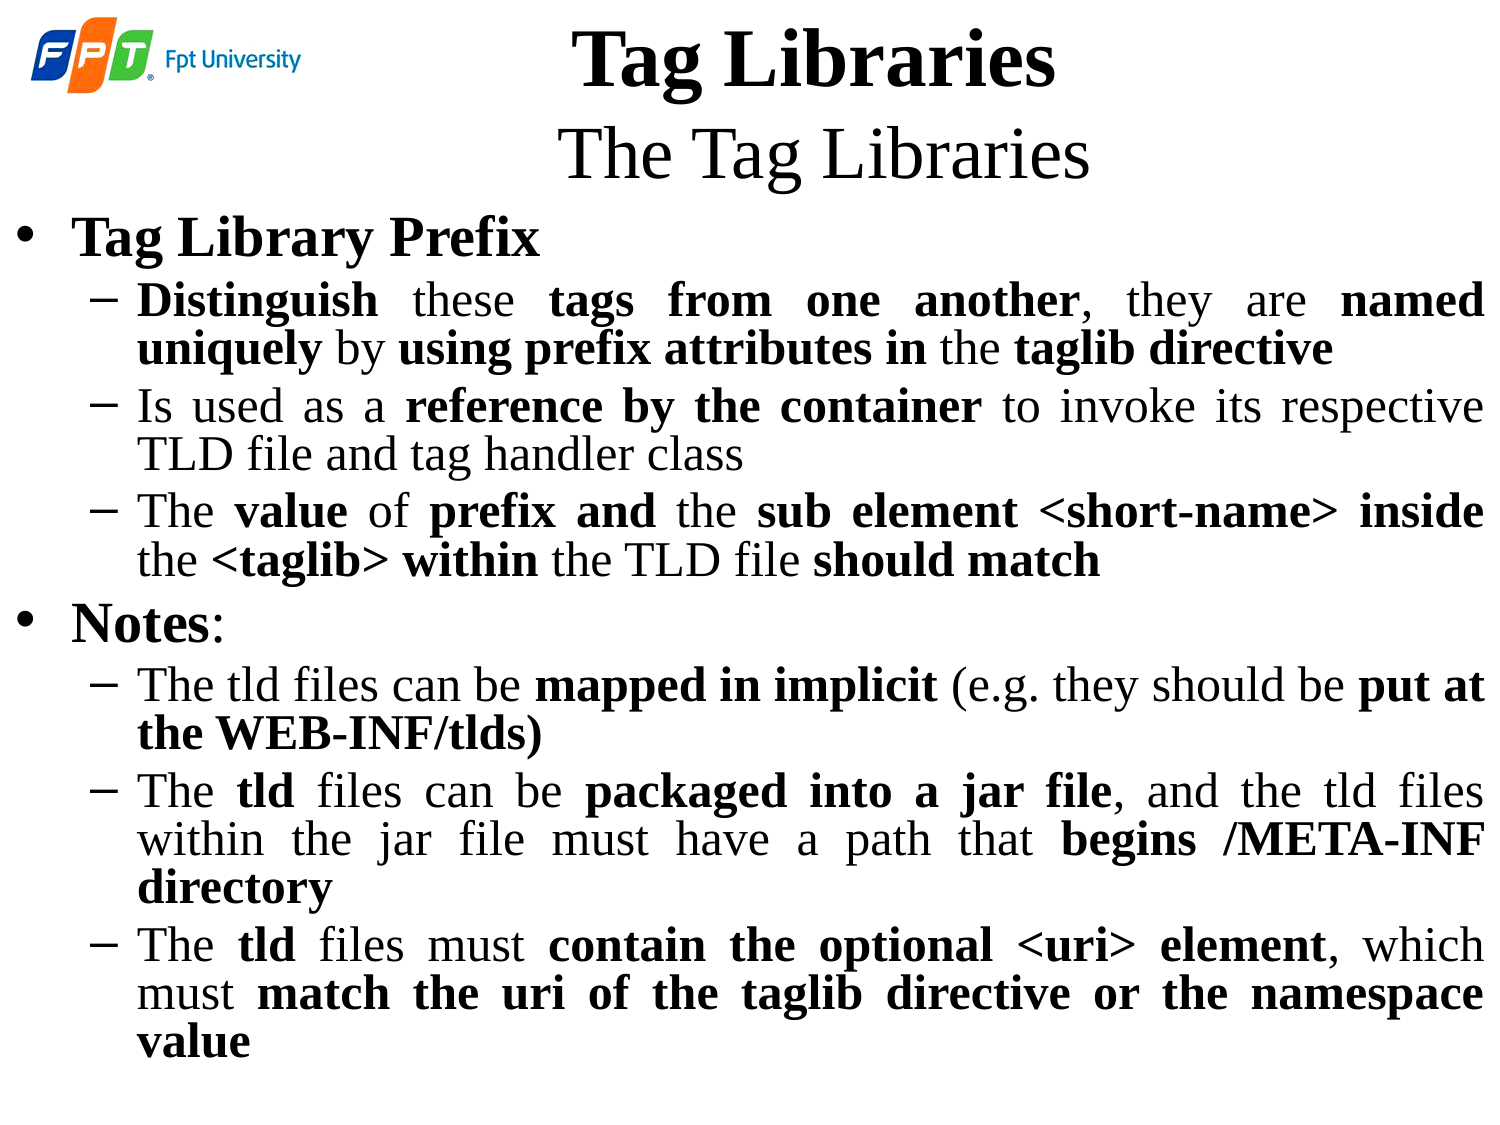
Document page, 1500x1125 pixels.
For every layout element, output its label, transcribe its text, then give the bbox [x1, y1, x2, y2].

title Tag Libraries The Tag Libraries [150, 0, 1500, 197]
list Tag Library Prefix Distinguish these tags from one another, they are named uniquely by using prefix attributes in the taglib directive Is used as a reference by the container to invoke its respective TLD file and tag handler class The value of prefix and the sub element <short-name> inside the <taglib> within the TLD file should match Notes: The tld files can be mapped in implicit (e.g. they should be put at the WEB-INF/tlds) The tld files can be packaged into a jar file, and the tld files within the jar file must have a path that begins /META-INF directory The tld files must contain the optional <uri> element, which must match the uri of the taglib directive or the namespace value [0, 204, 1500, 1125]
picture [0, 0, 150, 122]
